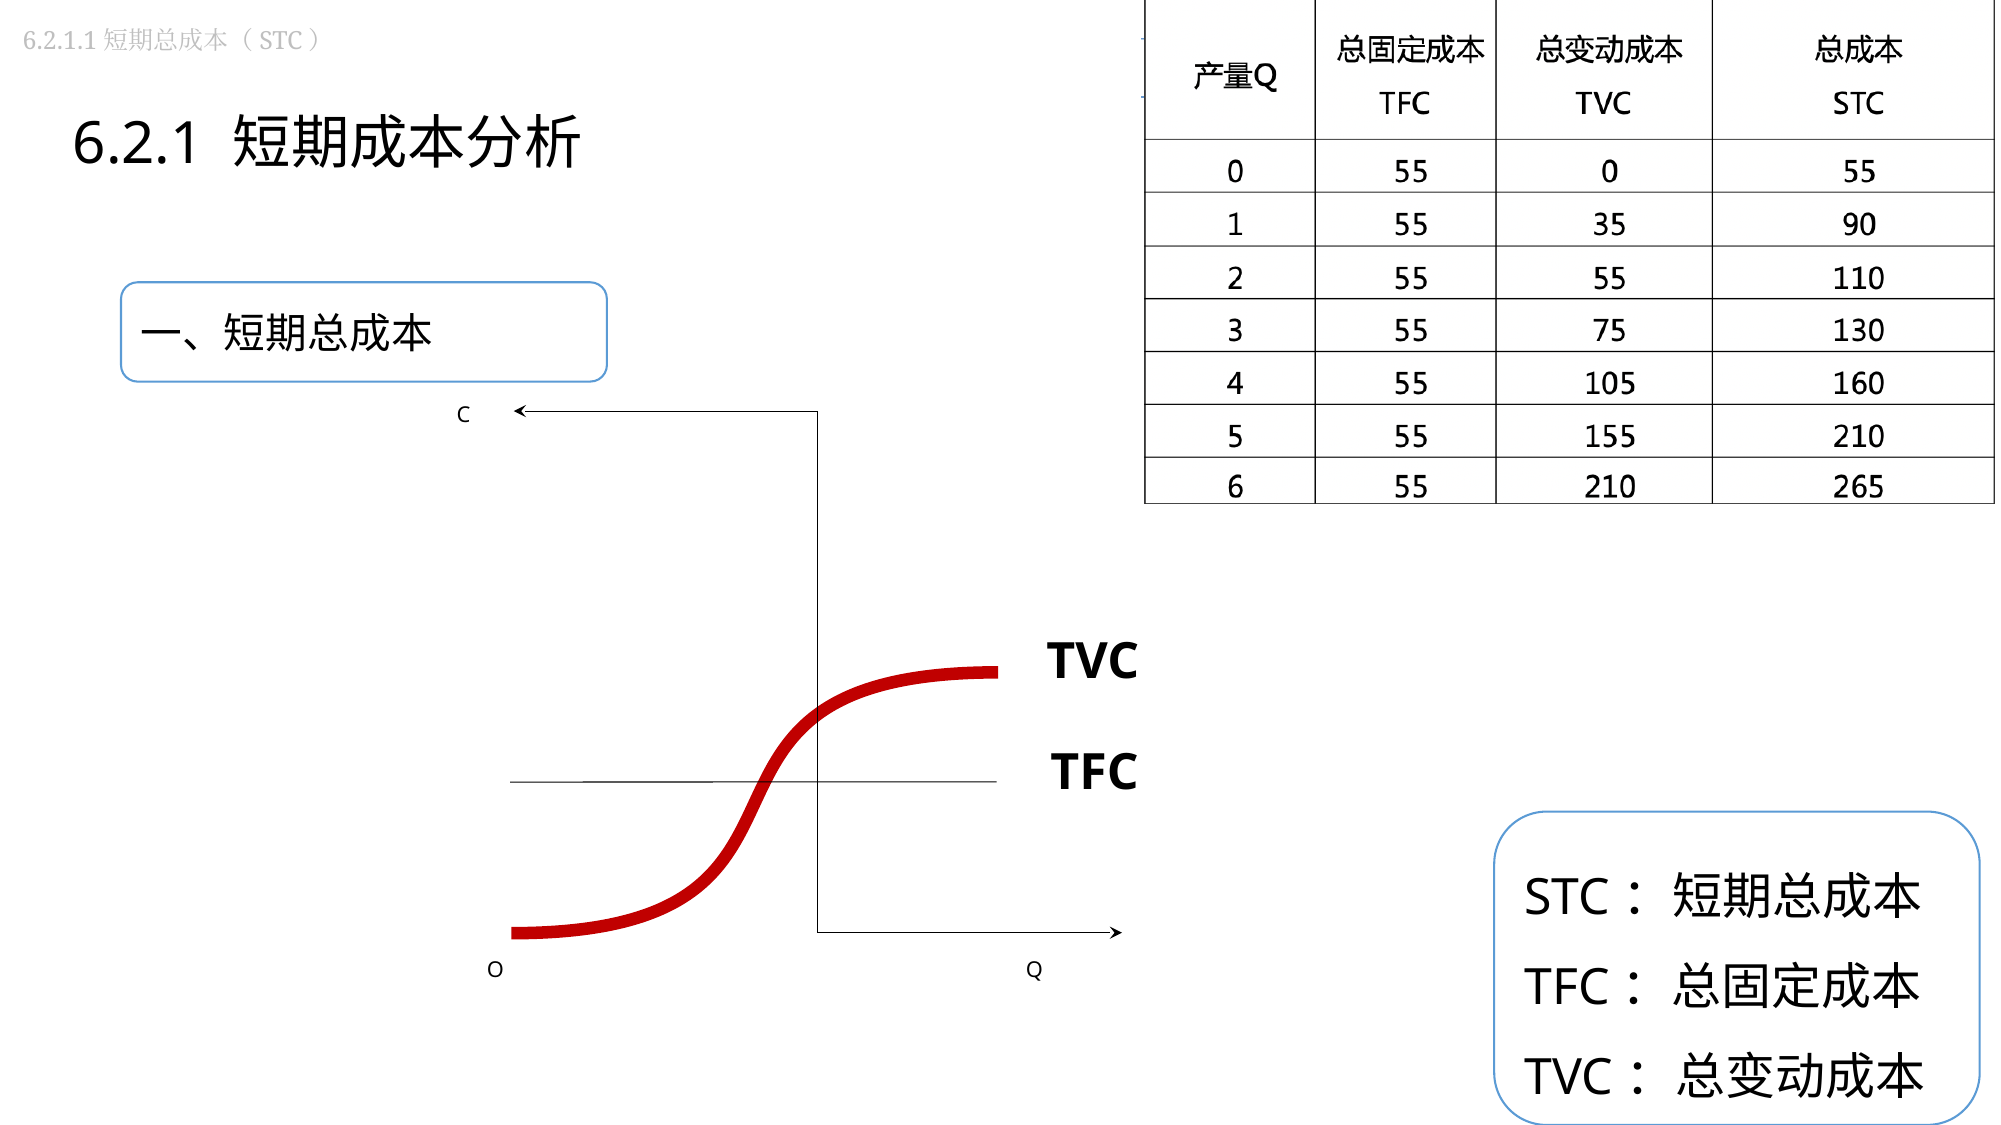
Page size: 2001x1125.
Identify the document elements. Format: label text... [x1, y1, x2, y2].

text_box STC：短期总成本 TFC：总固定成本TVC：总变动成本 [1493, 810, 1981, 1125]
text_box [420, 381, 1186, 1052]
text_box 6.2.1.1短期总成本（STC） [7, 17, 348, 62]
text_box 6.2.1 短期成本分析 [54, 95, 1141, 184]
text_box 一、短期总成本 [119, 281, 608, 383]
picture [1141, 0, 1999, 510]
